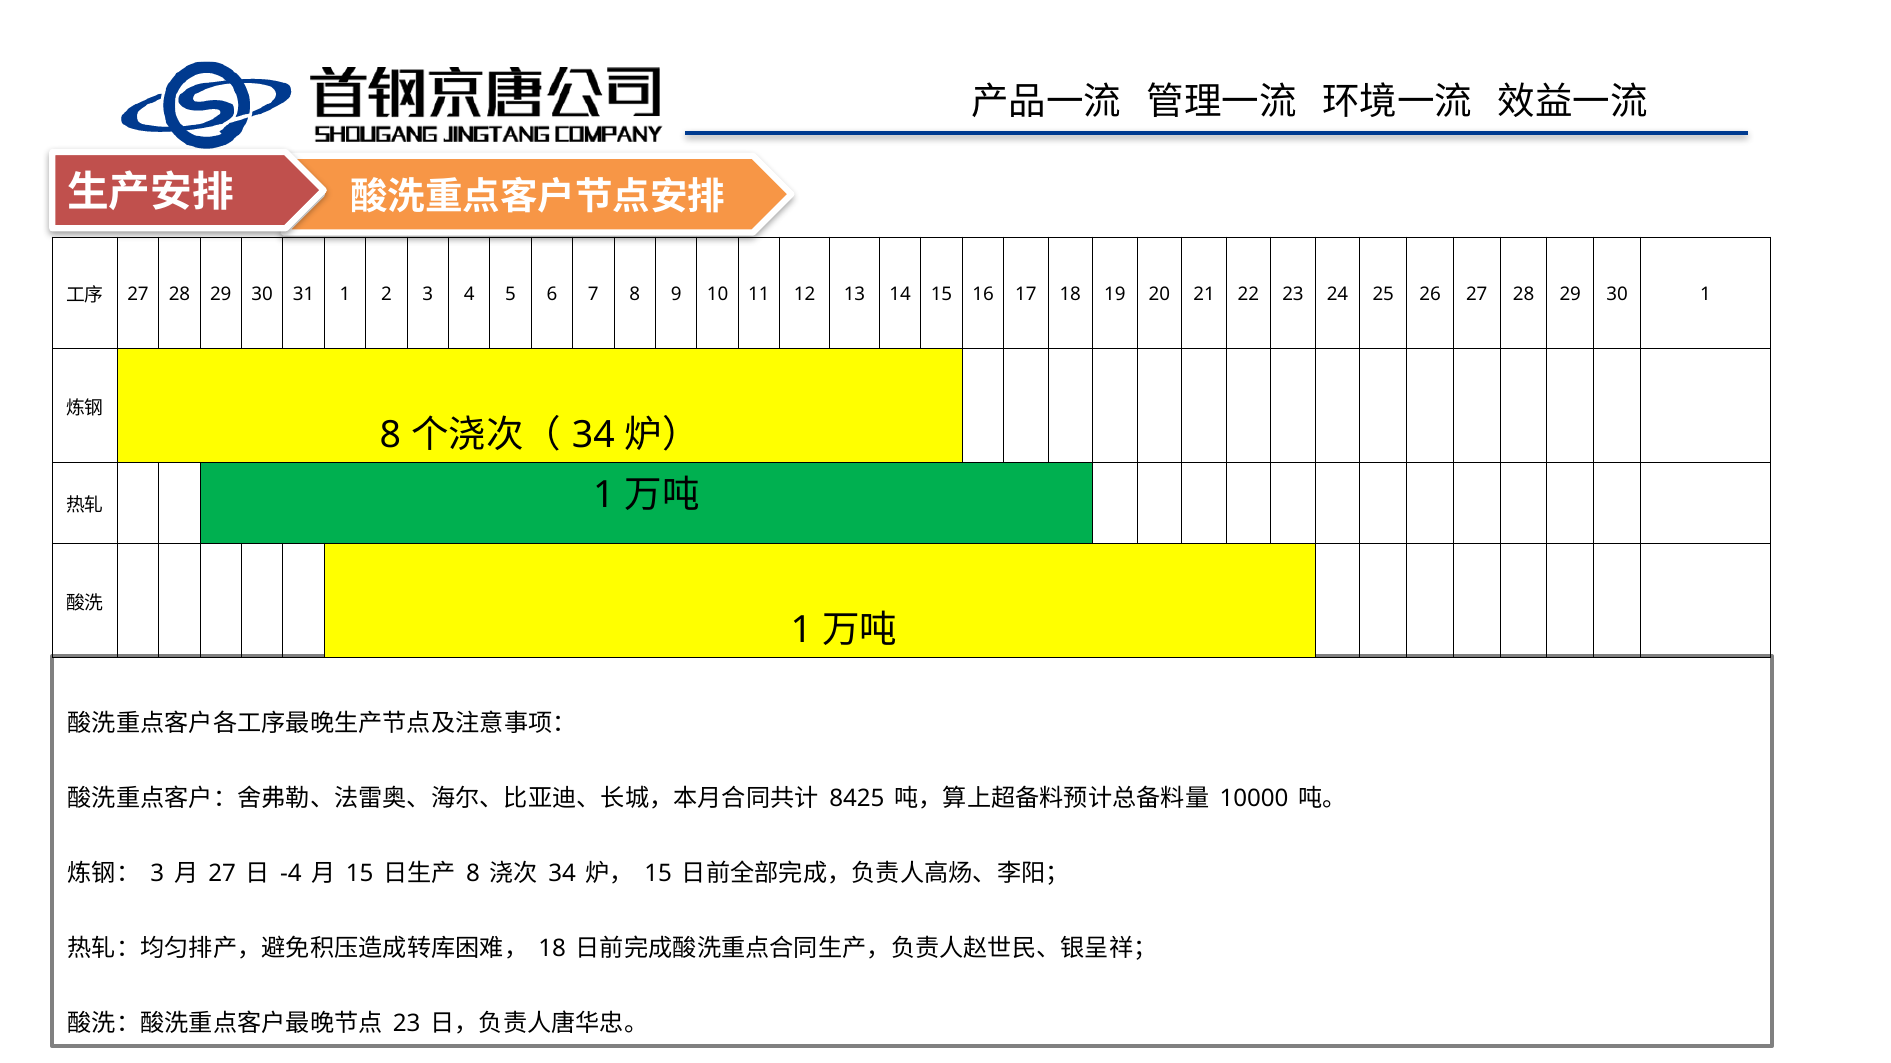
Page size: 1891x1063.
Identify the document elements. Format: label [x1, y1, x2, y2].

table_cell [1227, 349, 1270, 462]
table_header [408, 238, 448, 348]
table_cell [53, 544, 117, 657]
table_header [615, 238, 655, 348]
table_header [1454, 238, 1500, 348]
table_header [1271, 238, 1315, 348]
table_cell [1407, 349, 1453, 462]
table_header [490, 238, 531, 348]
table_header [1182, 238, 1226, 348]
table_cell [53, 349, 117, 462]
table_cell [1182, 463, 1226, 543]
table_header [1594, 238, 1640, 348]
table_header [159, 238, 200, 348]
table_header [830, 238, 879, 348]
table_cell [1049, 349, 1092, 462]
table_header [697, 238, 738, 348]
table_header [201, 238, 241, 348]
table_header [1093, 238, 1137, 348]
table_cell [1093, 349, 1137, 462]
table_header [1316, 238, 1359, 348]
table_cell [1093, 463, 1137, 543]
table_cell [1004, 349, 1048, 462]
table_cell [1316, 544, 1359, 657]
table_header [1138, 238, 1181, 348]
table_cell [1501, 544, 1546, 657]
table_header [283, 238, 324, 348]
table_header [921, 238, 962, 348]
table_cell [1271, 463, 1315, 543]
table_cell [1227, 463, 1270, 543]
text_box [49, 148, 795, 236]
table_cell [1407, 544, 1453, 657]
table_cell [201, 544, 241, 657]
table_header [780, 238, 829, 348]
table_header [366, 238, 407, 348]
table_cell [1407, 463, 1453, 543]
table_cell [963, 349, 1003, 462]
table_cell [1547, 349, 1593, 462]
table_header [963, 238, 1003, 348]
table_cell [1271, 349, 1315, 462]
table_cell [1501, 349, 1546, 462]
table_header [1360, 238, 1406, 348]
table_cell [1547, 544, 1593, 657]
table_header [1547, 238, 1593, 348]
table_cell [159, 544, 200, 657]
table_cell [1454, 349, 1500, 462]
table_cell [1454, 544, 1500, 657]
table_cell [53, 463, 117, 543]
table_cell [1547, 463, 1593, 543]
table_cell [325, 544, 1315, 657]
table_cell [1641, 544, 1770, 657]
table_cell [118, 544, 158, 657]
table_header [1501, 238, 1546, 348]
table_cell [242, 544, 282, 657]
table_cell [283, 544, 324, 657]
table_cell [1360, 349, 1406, 462]
table_cell [1454, 463, 1500, 543]
table_header [1004, 238, 1048, 348]
table_header [325, 238, 365, 348]
picture [118, 41, 694, 152]
table_cell [118, 349, 962, 462]
table_cell [1316, 463, 1359, 543]
table_cell [118, 463, 158, 543]
table_header [449, 238, 489, 348]
table_cell [201, 463, 1092, 543]
table_header [242, 238, 282, 348]
table_cell [1641, 463, 1770, 543]
table_header [573, 238, 614, 348]
table_header [880, 238, 920, 348]
table_cell [1360, 544, 1406, 657]
table_cell [1594, 544, 1640, 657]
table_cell [1594, 463, 1640, 543]
table_cell [1316, 349, 1359, 462]
table_cell [1138, 349, 1181, 462]
table_cell [1360, 463, 1406, 543]
table_header [1227, 238, 1270, 348]
table_cell [1641, 349, 1770, 462]
table_header [1641, 238, 1770, 348]
table_cell [159, 463, 200, 543]
table_header [656, 238, 696, 348]
table_cell [1501, 463, 1546, 543]
table_header [532, 238, 572, 348]
table_header [1407, 238, 1453, 348]
table_cell [1182, 349, 1226, 462]
table_header [1049, 238, 1092, 348]
table_cell [1138, 463, 1181, 543]
table_header [739, 238, 779, 348]
table_header [118, 238, 158, 348]
text_box [50, 654, 1774, 1048]
table_header [53, 238, 117, 348]
table_cell [1594, 349, 1640, 462]
